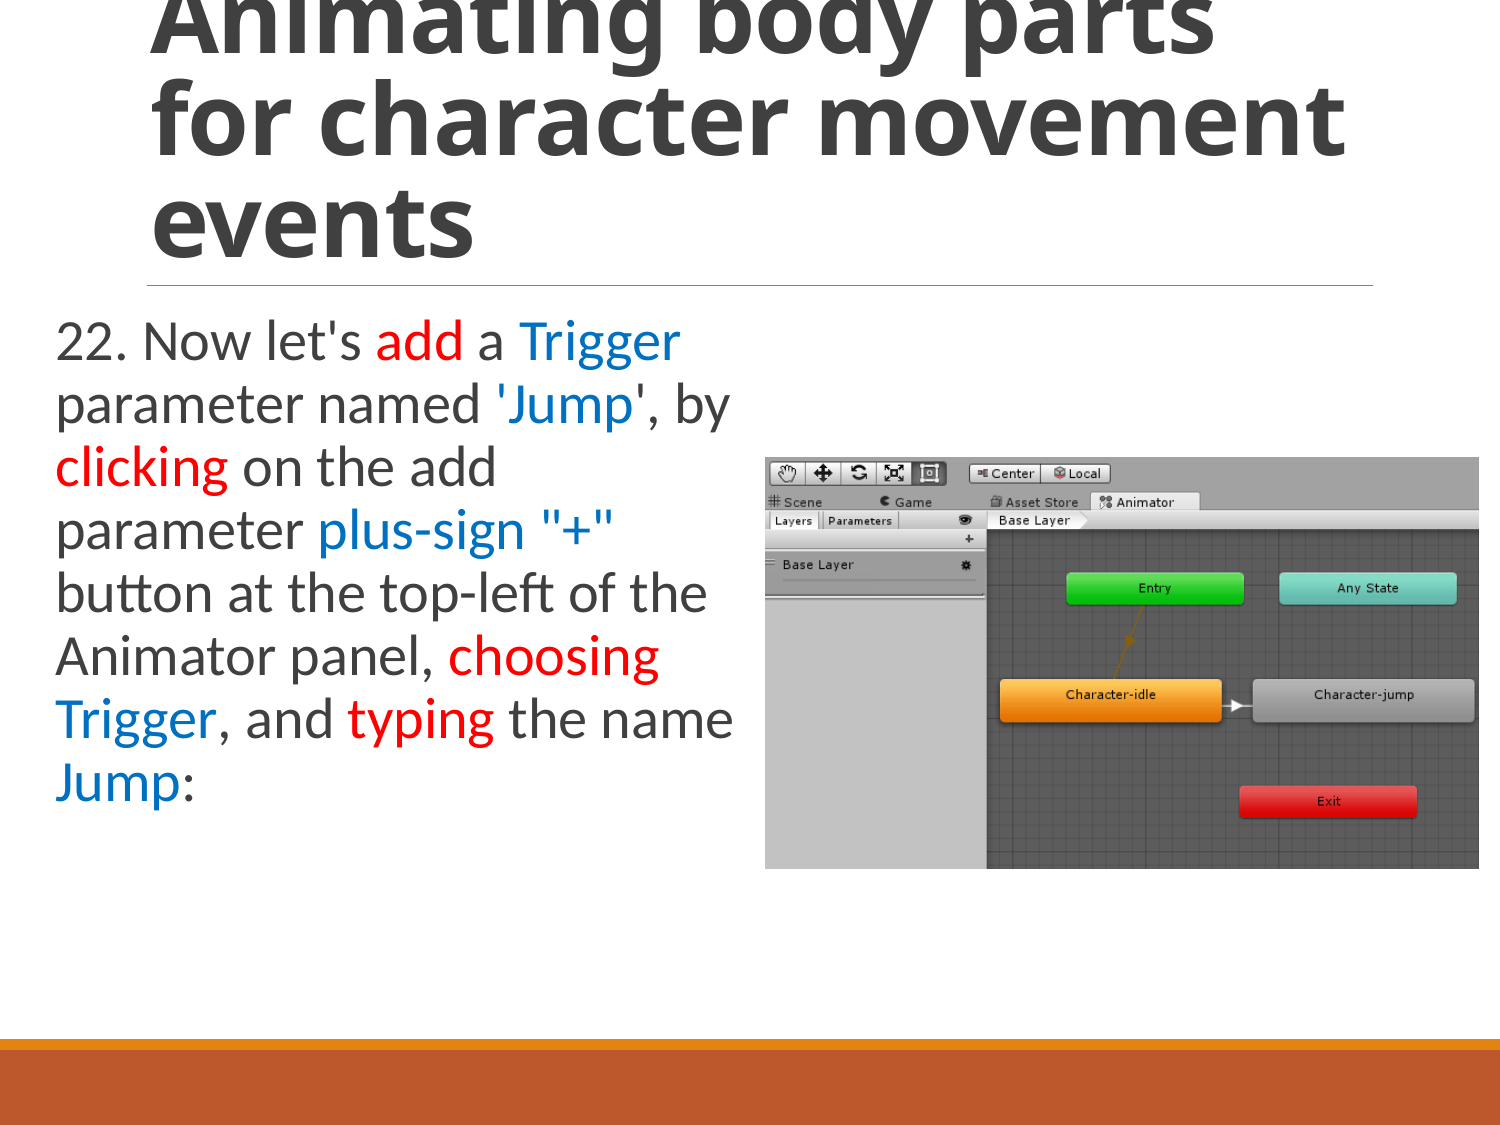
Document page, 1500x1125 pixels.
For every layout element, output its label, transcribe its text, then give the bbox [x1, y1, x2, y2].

list 22. Now let's add a Trigger parameter named 'Jump', by clicking on the add parameter plus-sign "+" button at the top-left of the Animator panel, choosing Trigger, and typing the name Jump: [40, 302, 743, 963]
title Animating body parts for character movement events [135, 47, 1373, 285]
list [764, 457, 1480, 870]
